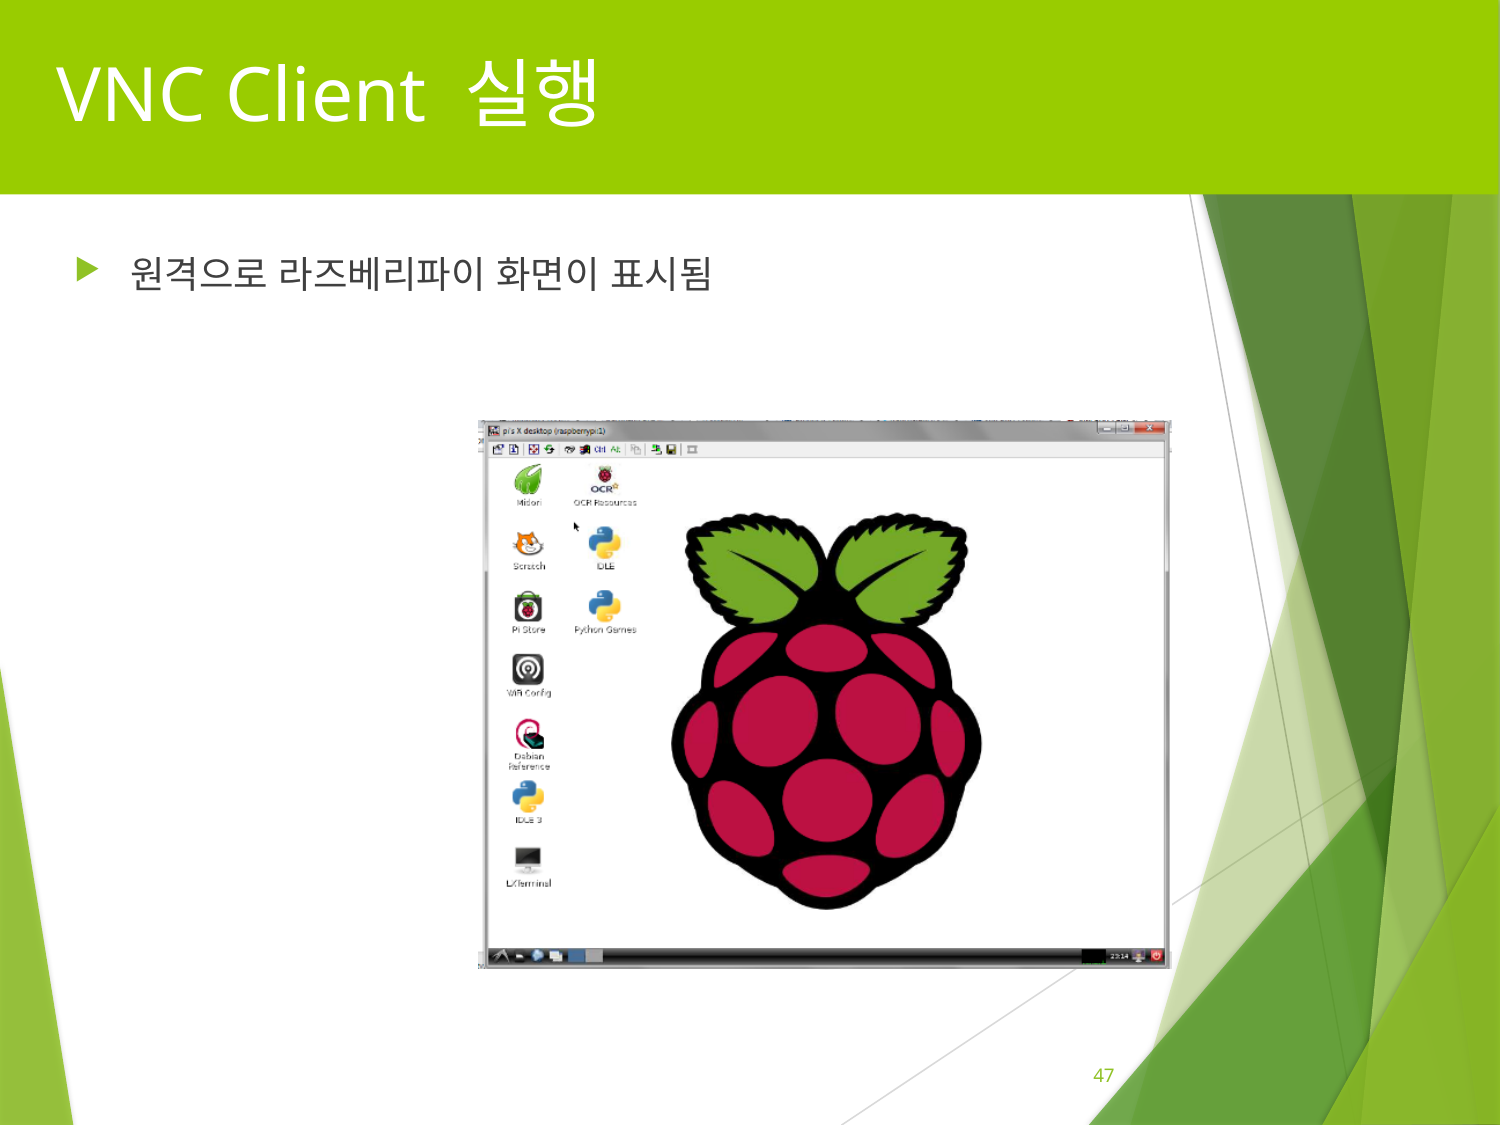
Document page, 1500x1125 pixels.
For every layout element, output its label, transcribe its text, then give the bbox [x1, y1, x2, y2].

title VNC Client 실행 [41, 38, 1471, 173]
picture [477, 420, 1172, 969]
list 원격으로 라즈베리파이 화면이 표시됨 [59, 243, 1436, 1000]
slide_number 47 [1045, 1046, 1130, 1107]
